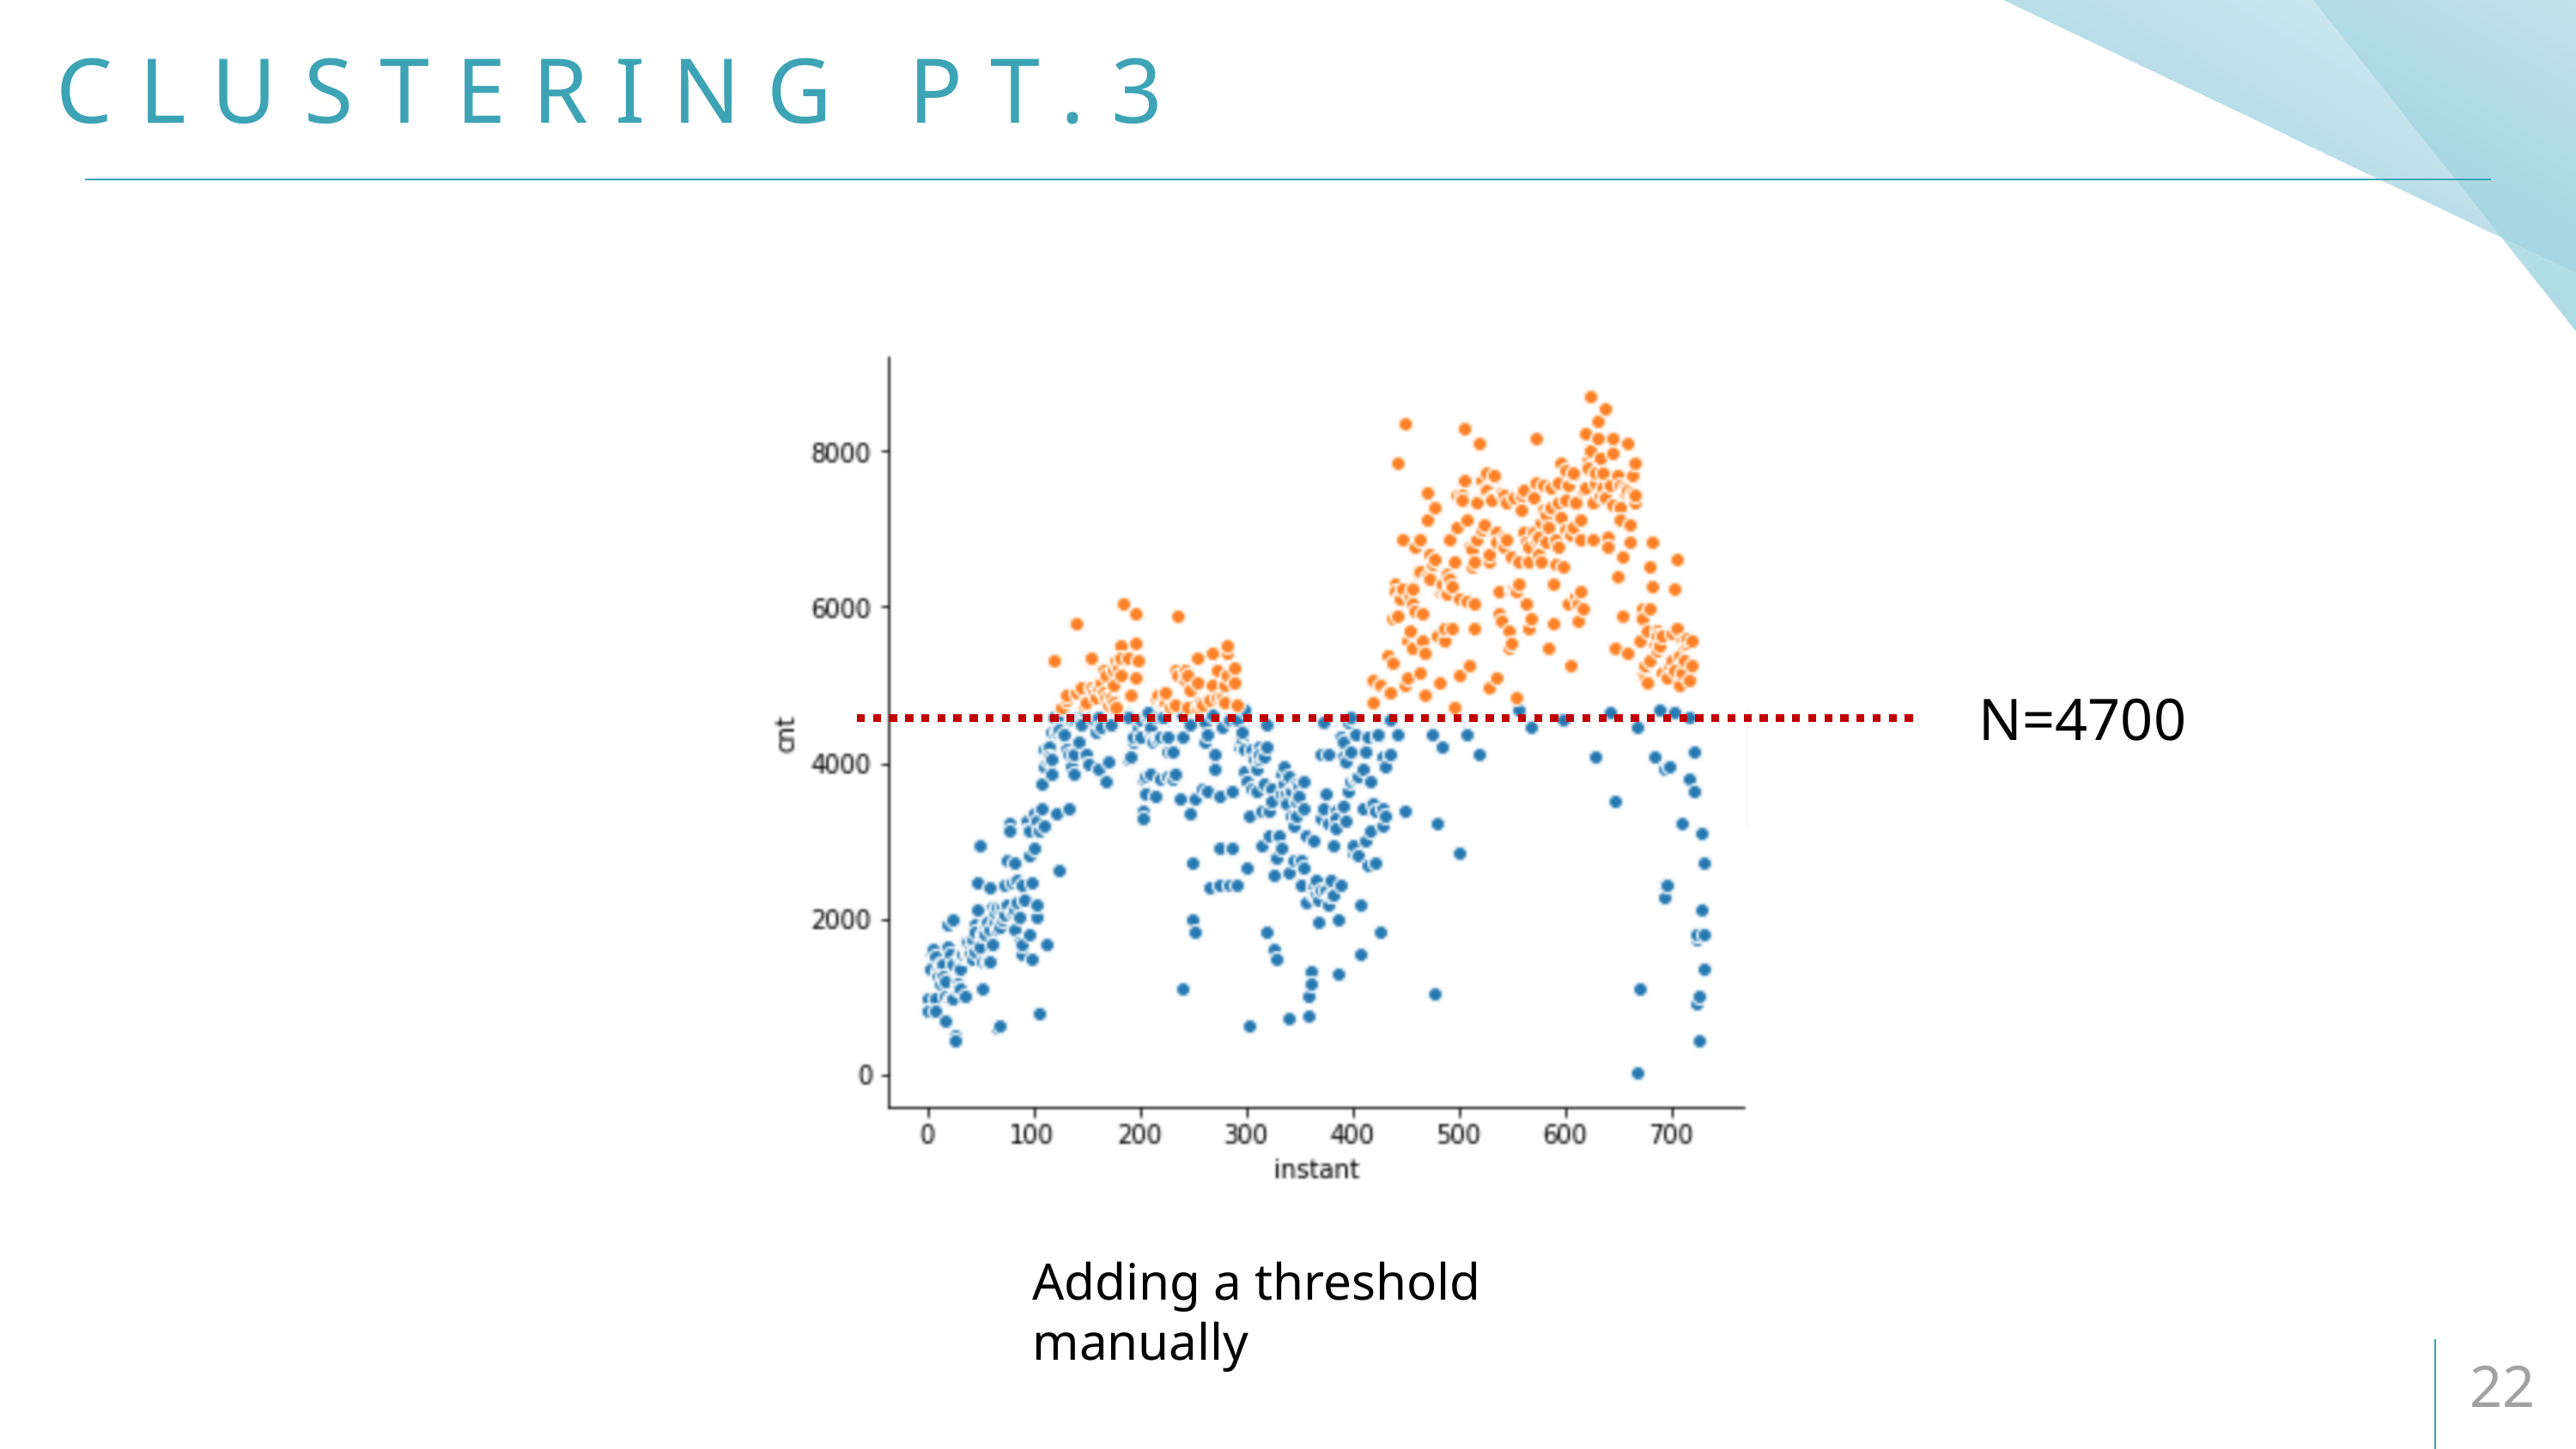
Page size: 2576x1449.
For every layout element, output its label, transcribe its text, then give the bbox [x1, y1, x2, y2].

slide_number 22 [2446, 1350, 2575, 1428]
title CLUSTERING PT.3 [33, 27, 2385, 148]
text_box N=4700 [1965, 676, 2283, 758]
picture [732, 344, 1748, 1197]
text_box Adding a threshold manually [1019, 1244, 1648, 1377]
